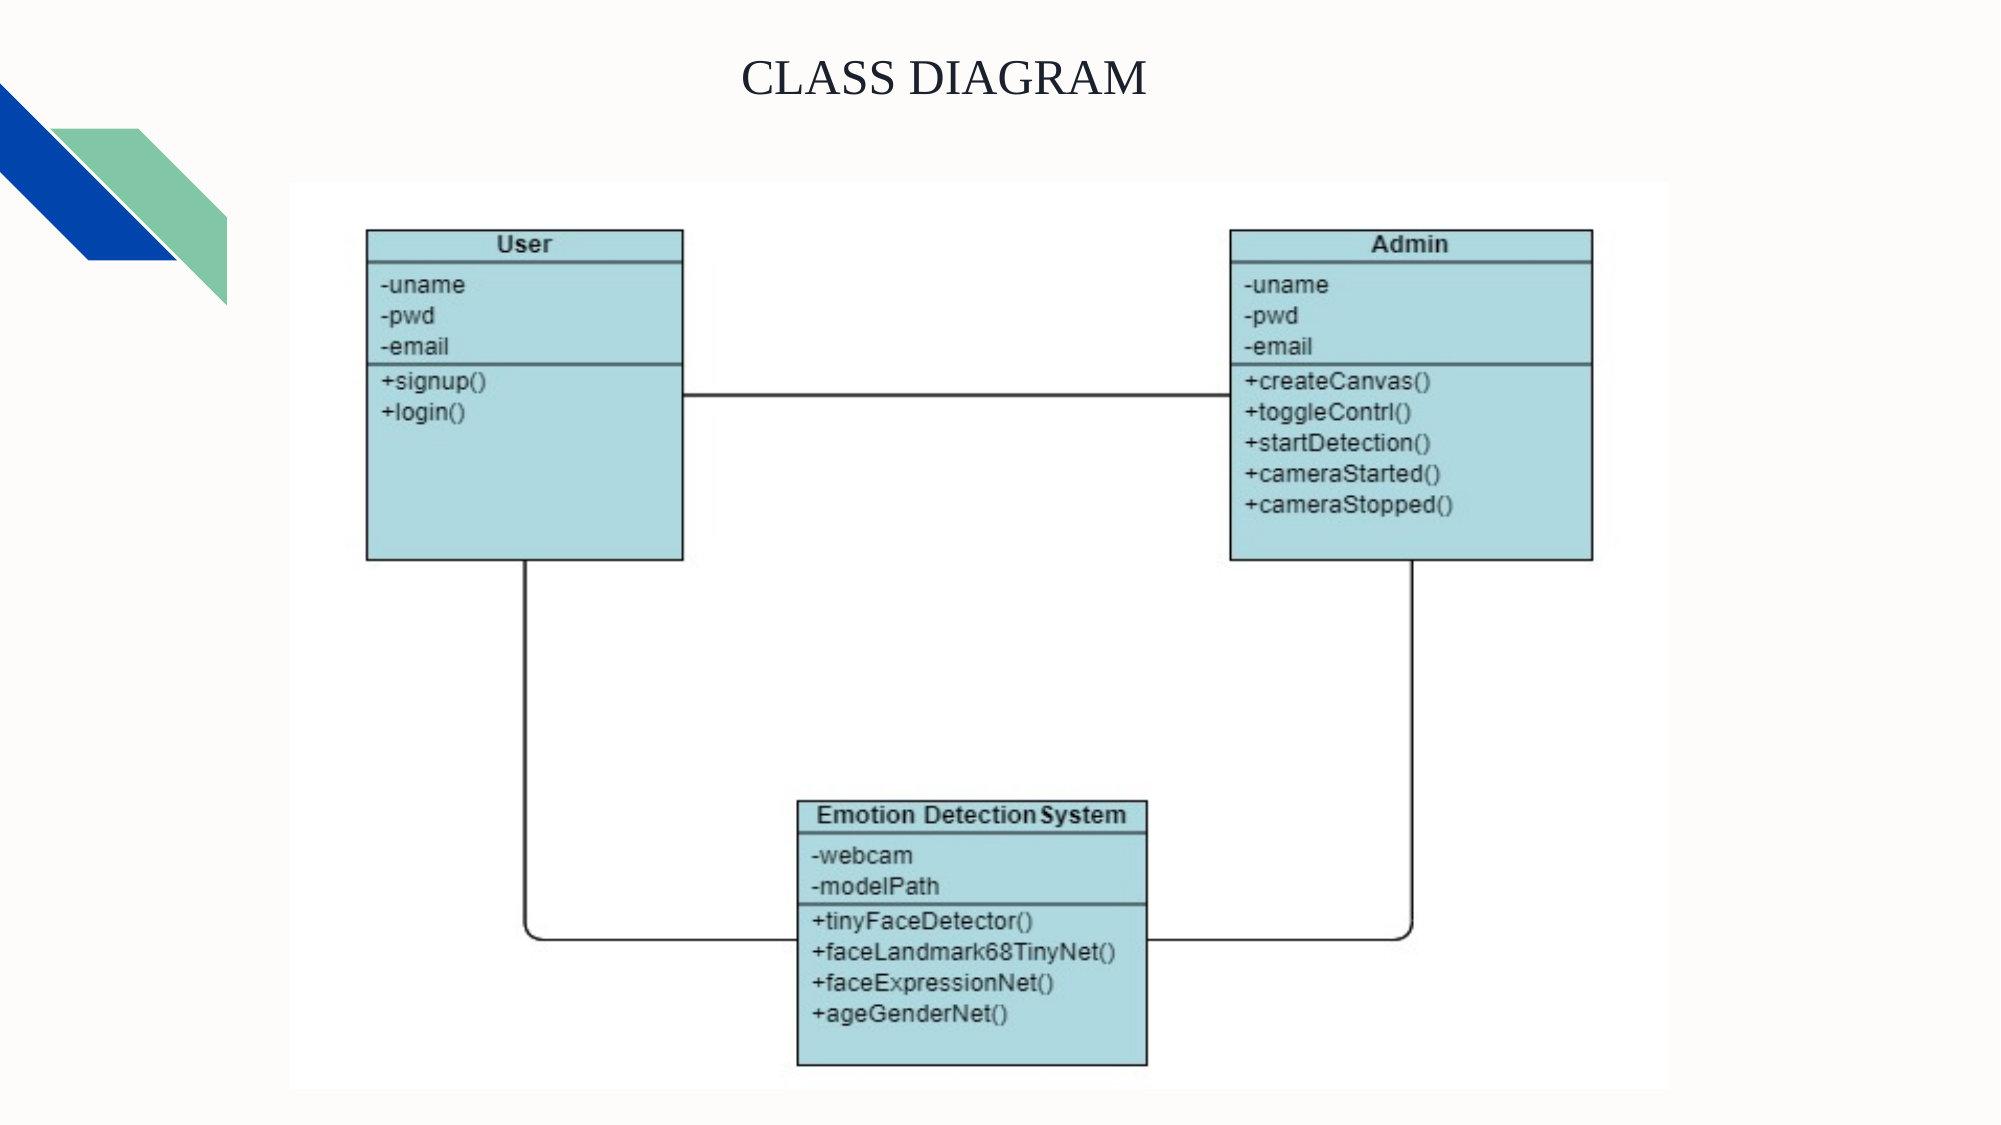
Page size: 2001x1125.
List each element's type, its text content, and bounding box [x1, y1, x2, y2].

picture [289, 182, 1670, 1089]
text_box CLASS DIAGRAM [627, 36, 1261, 112]
